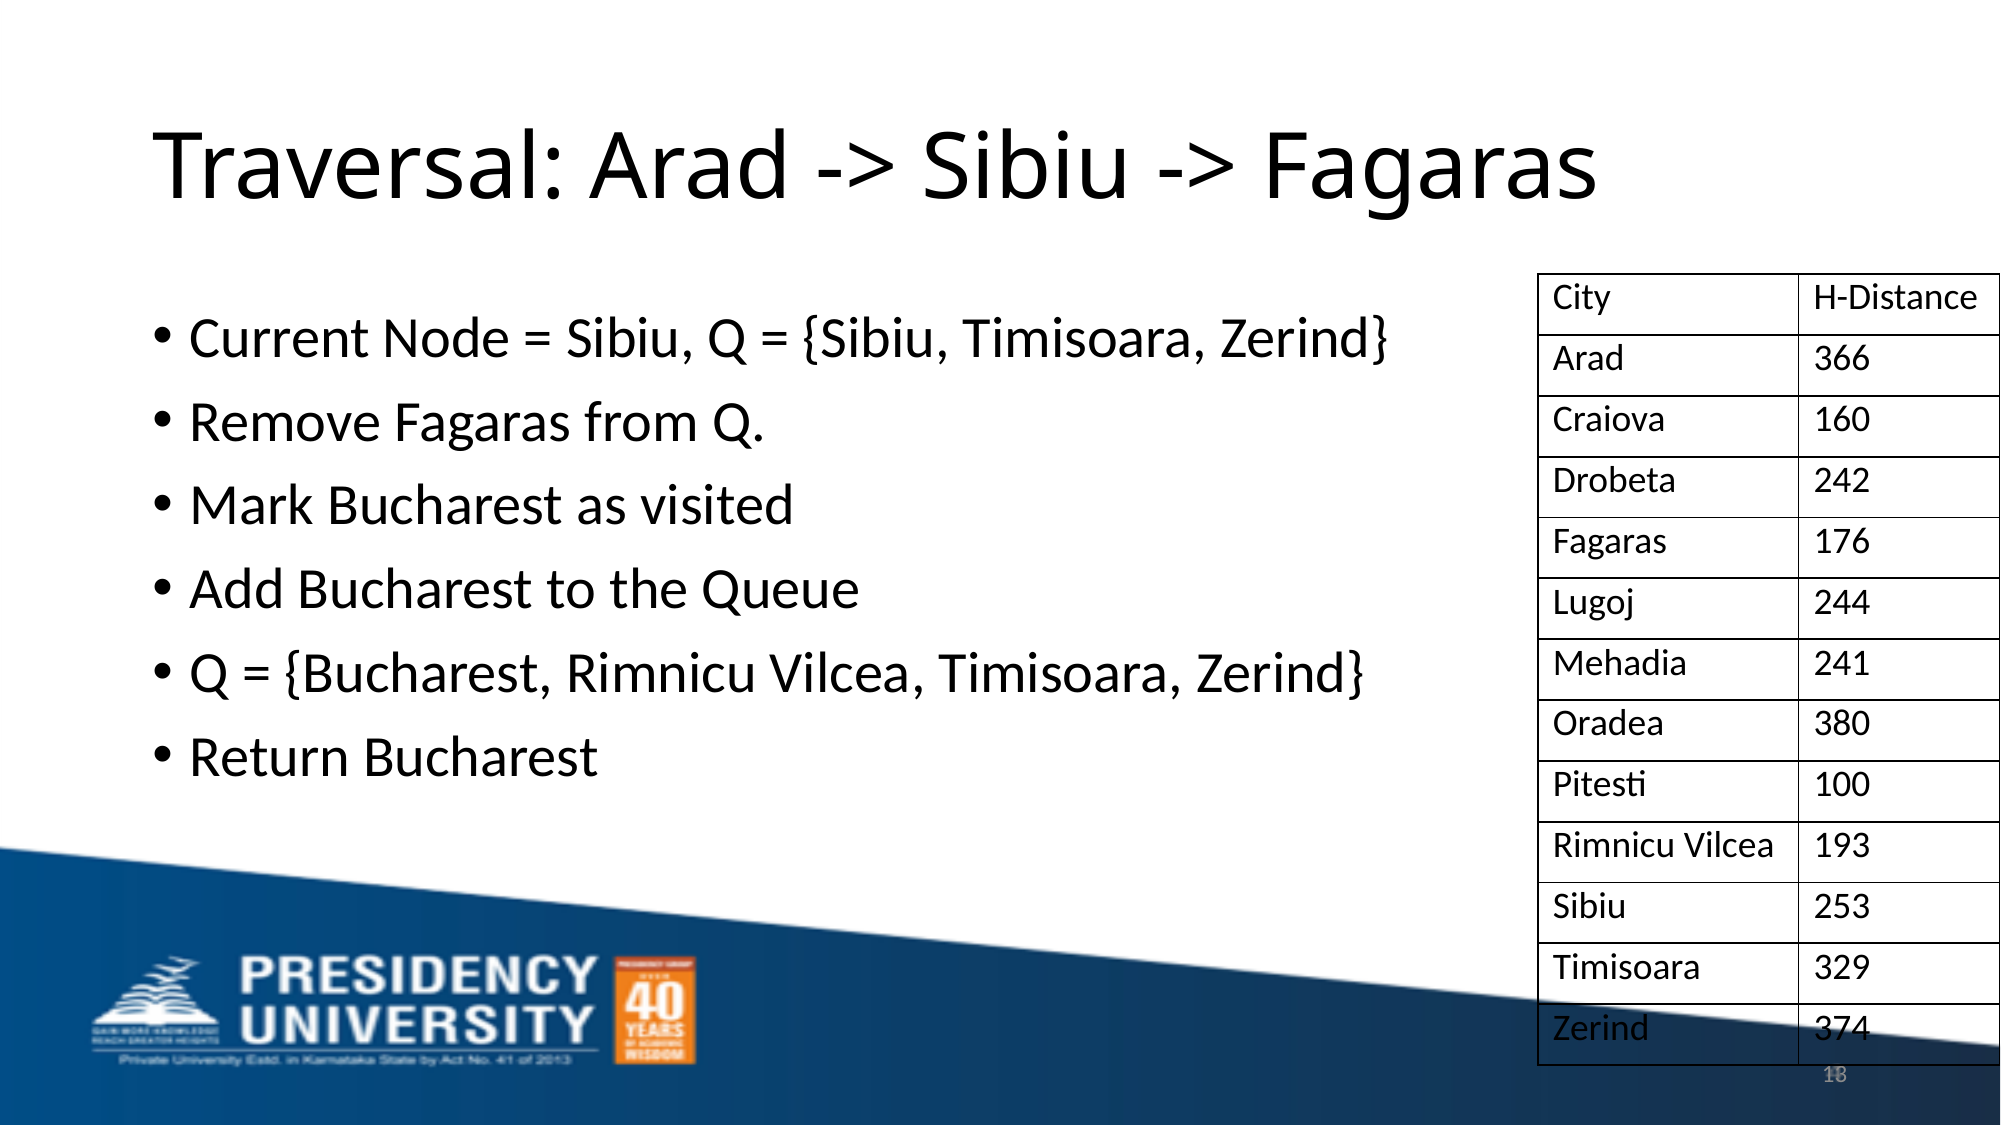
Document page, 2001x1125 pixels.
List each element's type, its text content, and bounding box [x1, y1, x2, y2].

table_cell 374 [1799, 1005, 1999, 1064]
table_cell Timisoara [1539, 944, 1798, 1003]
table_cell Mehadia [1539, 640, 1798, 699]
table_cell 253 [1799, 883, 1999, 942]
table_cell Craiova [1539, 397, 1798, 456]
table_cell 242 [1799, 458, 1999, 517]
table_cell 380 [1799, 701, 1999, 760]
table_cell Zerind [1539, 1005, 1798, 1064]
table_cell Sibiu [1539, 883, 1798, 942]
table_cell Lugoj [1539, 579, 1798, 638]
table_header City [1539, 275, 1798, 334]
table_cell 176 [1799, 518, 1999, 577]
slide_number 13 [1412, 1042, 1863, 1103]
table_header H-Distance [1799, 275, 1999, 334]
list Current Node = Sibiu, Q = {Sibiu, Timisoara, Zerind} Remove Fagaras from Q. Mark Bucharest as visited Add Bucharest to the Queue Q = {Bucharest, Rimnicu Vilcea, Timisoara, Zerind} Return Bucharest [137, 299, 1537, 1014]
table_cell 366 [1799, 336, 1999, 395]
table_cell Rimnicu Vilcea [1539, 823, 1798, 882]
table_cell Pitesti [1539, 762, 1798, 821]
picture [0, 0, 2001, 1125]
table_cell Oradea [1539, 701, 1798, 760]
title Traversal: Arad -> Sibiu -> Fagaras [137, 59, 1863, 278]
table_cell 241 [1799, 640, 1999, 699]
table_cell Arad [1539, 336, 1798, 395]
table_cell 329 [1799, 944, 1999, 1003]
table_cell 193 [1799, 823, 1999, 882]
table_cell Drobeta [1539, 458, 1798, 517]
table_cell 160 [1799, 397, 1999, 456]
table_cell 244 [1799, 579, 1999, 638]
table_cell Fagaras [1539, 518, 1798, 577]
table_cell 100 [1799, 762, 1999, 821]
